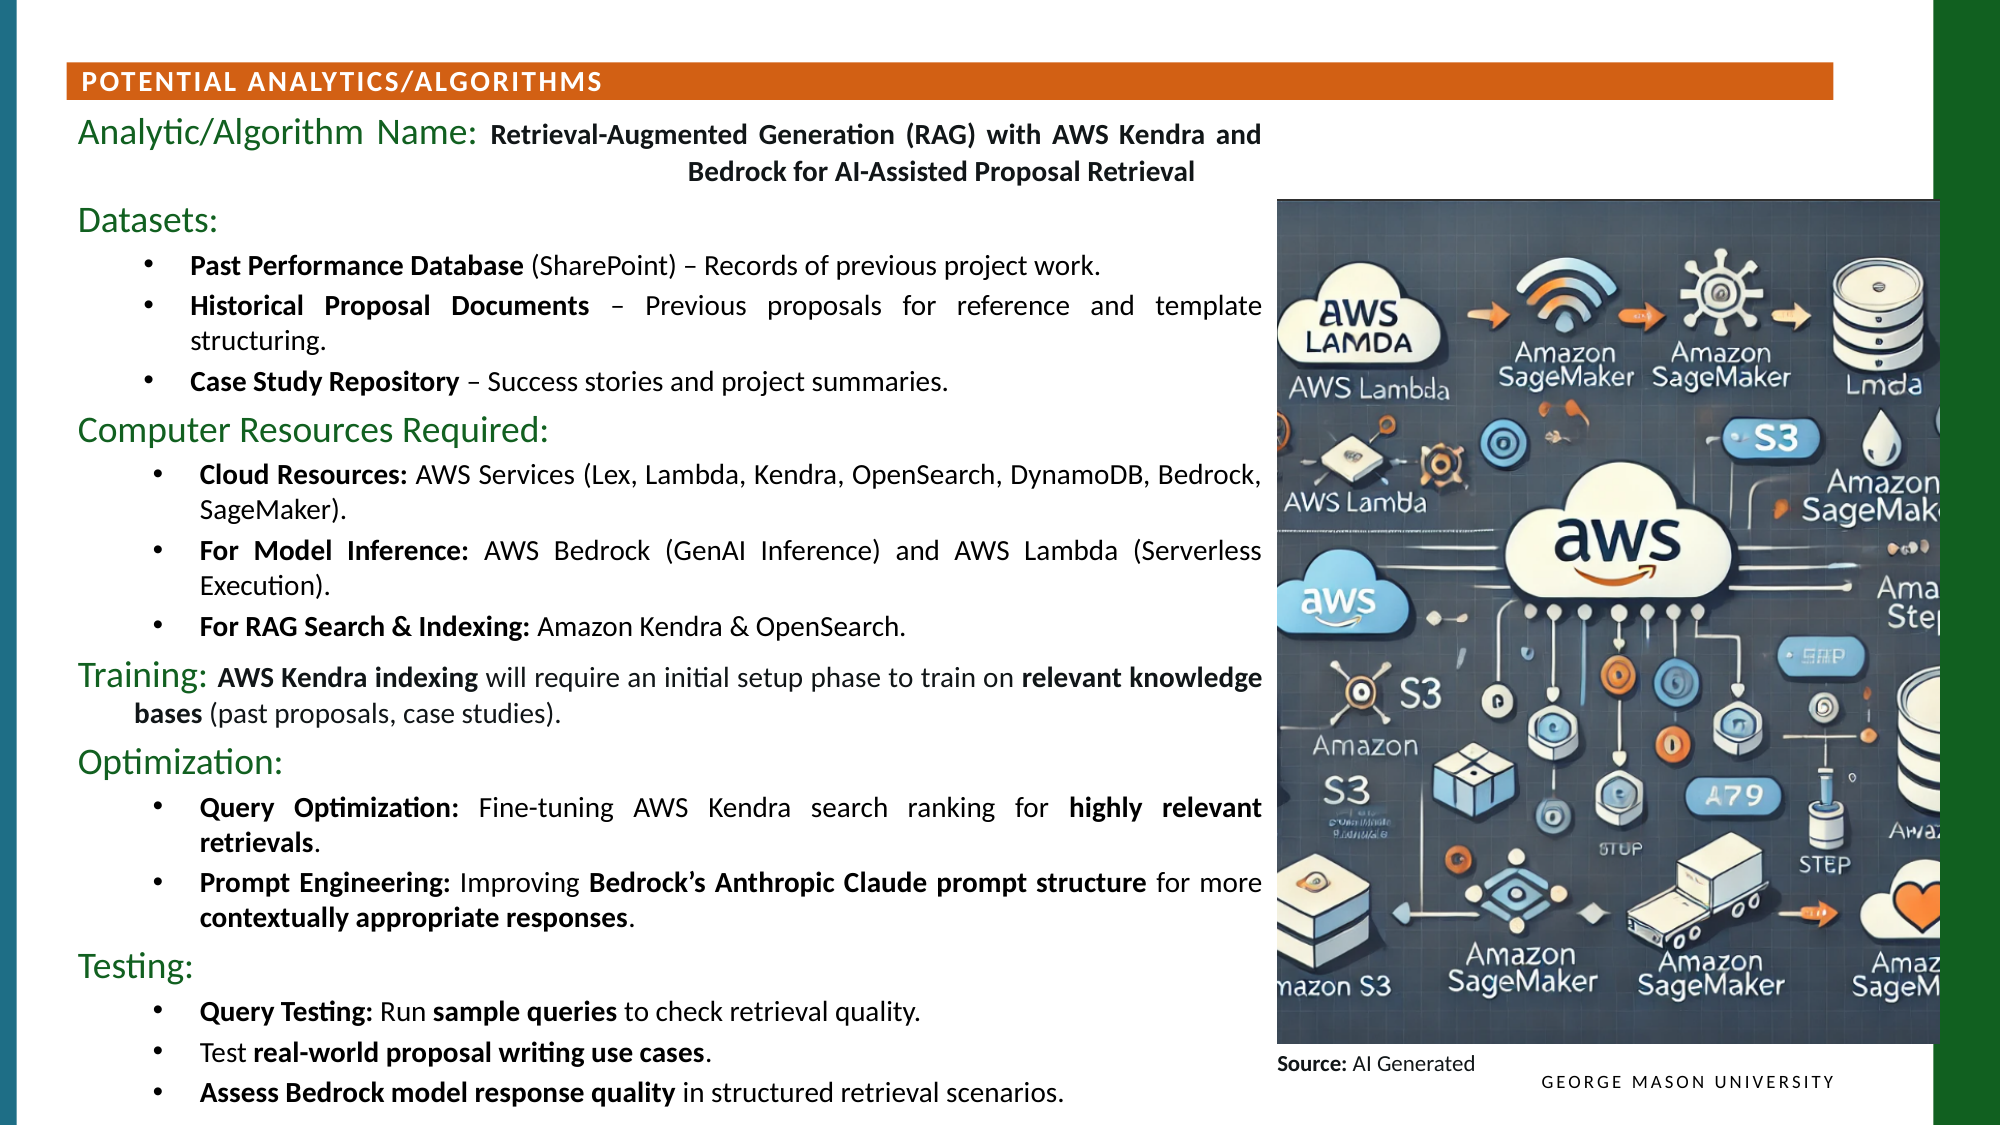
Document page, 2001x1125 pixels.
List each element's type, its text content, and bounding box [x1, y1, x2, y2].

picture [1277, 199, 1940, 1045]
list Potential Analytics/algorithms [66, 62, 1834, 100]
text_box Source: AI Generated [1262, 1041, 1663, 1084]
list Analytic/Algorithm Name: Retrieval-Augmented Generation (RAG) with AWS Kendra and Bedrock for AI-Assisted Proposal Retrieval Datasets: Past Performance Database (SharePoint) – Records of previous project work. Historical Proposal Documents – Previous proposals for reference and template structuring. Case Study Repository – Success stories and project summaries. Computer Resources Required: Cloud Resources: AWS Services (Lex, Lambda, Kendra, OpenSearch, DynamoDB, Bedrock, SageMaker). For Model Inference: AWS Bedrock (GenAI Inference) and AWS Lambda (Serverless Execution). For RAG Search & Indexing: Amazon Kendra & OpenSearch. Training: AWS Kendra indexing will require an initial setup phase to train on relevant knowledge bases (past proposals, case studies). Optimization: Query Optimization: Fine-tuning AWS Kendra search ranking for highly relevant retrievals. Prompt Engineering: Improving Bedrock’s Anthropic Claude prompt structure for more contextually appropriate responses. Testing: Query Testing: Run sample queries to check retrieval quality. Test real-world proposal writing use cases. Assess Bedrock model response quality in structured retrieval scenarios. [62, 99, 1278, 1125]
